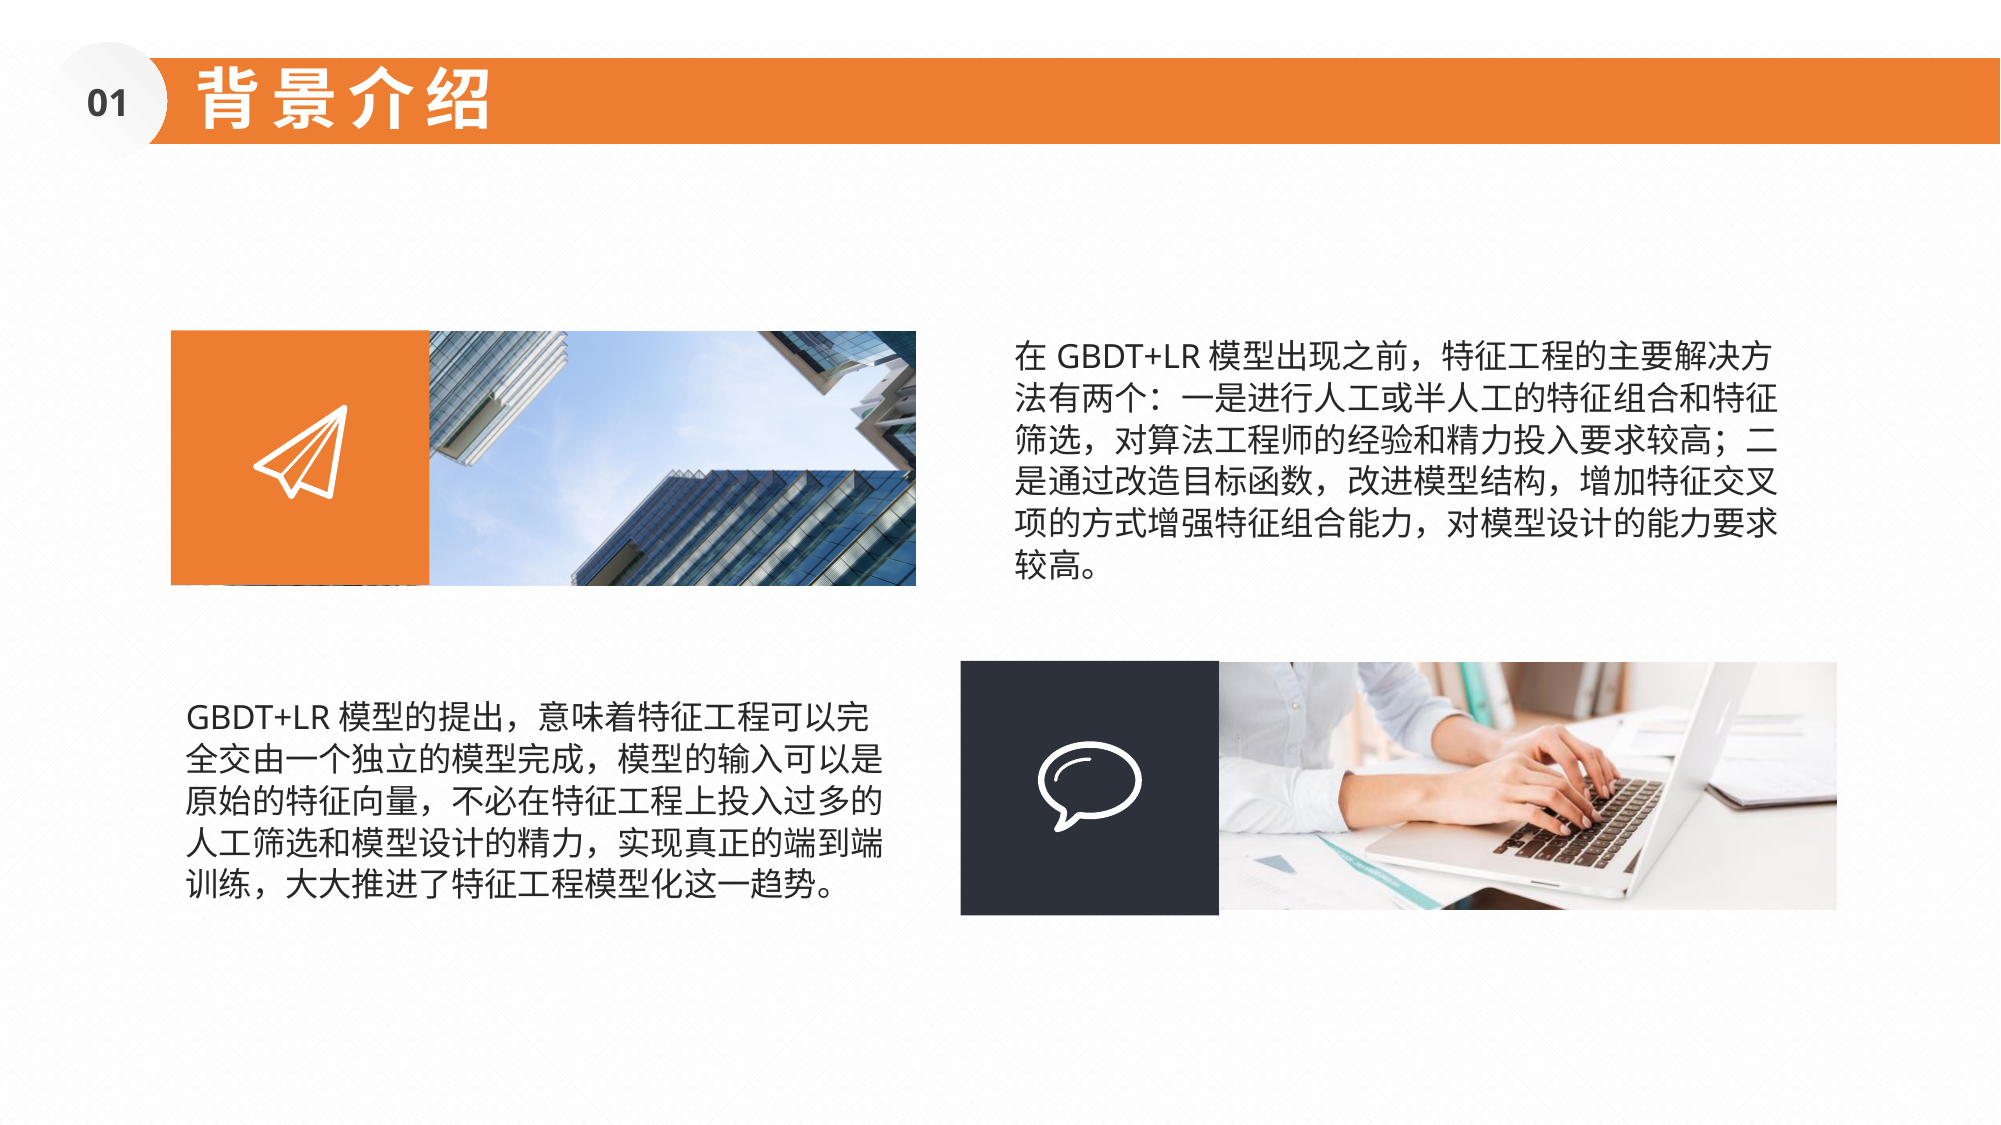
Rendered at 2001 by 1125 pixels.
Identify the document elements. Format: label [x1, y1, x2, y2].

text_box [170, 660, 1837, 953]
text_box [49, 42, 168, 160]
text_box [170, 326, 1810, 592]
text_box [0, 41, 2000, 1125]
text_box [168, 49, 2000, 146]
